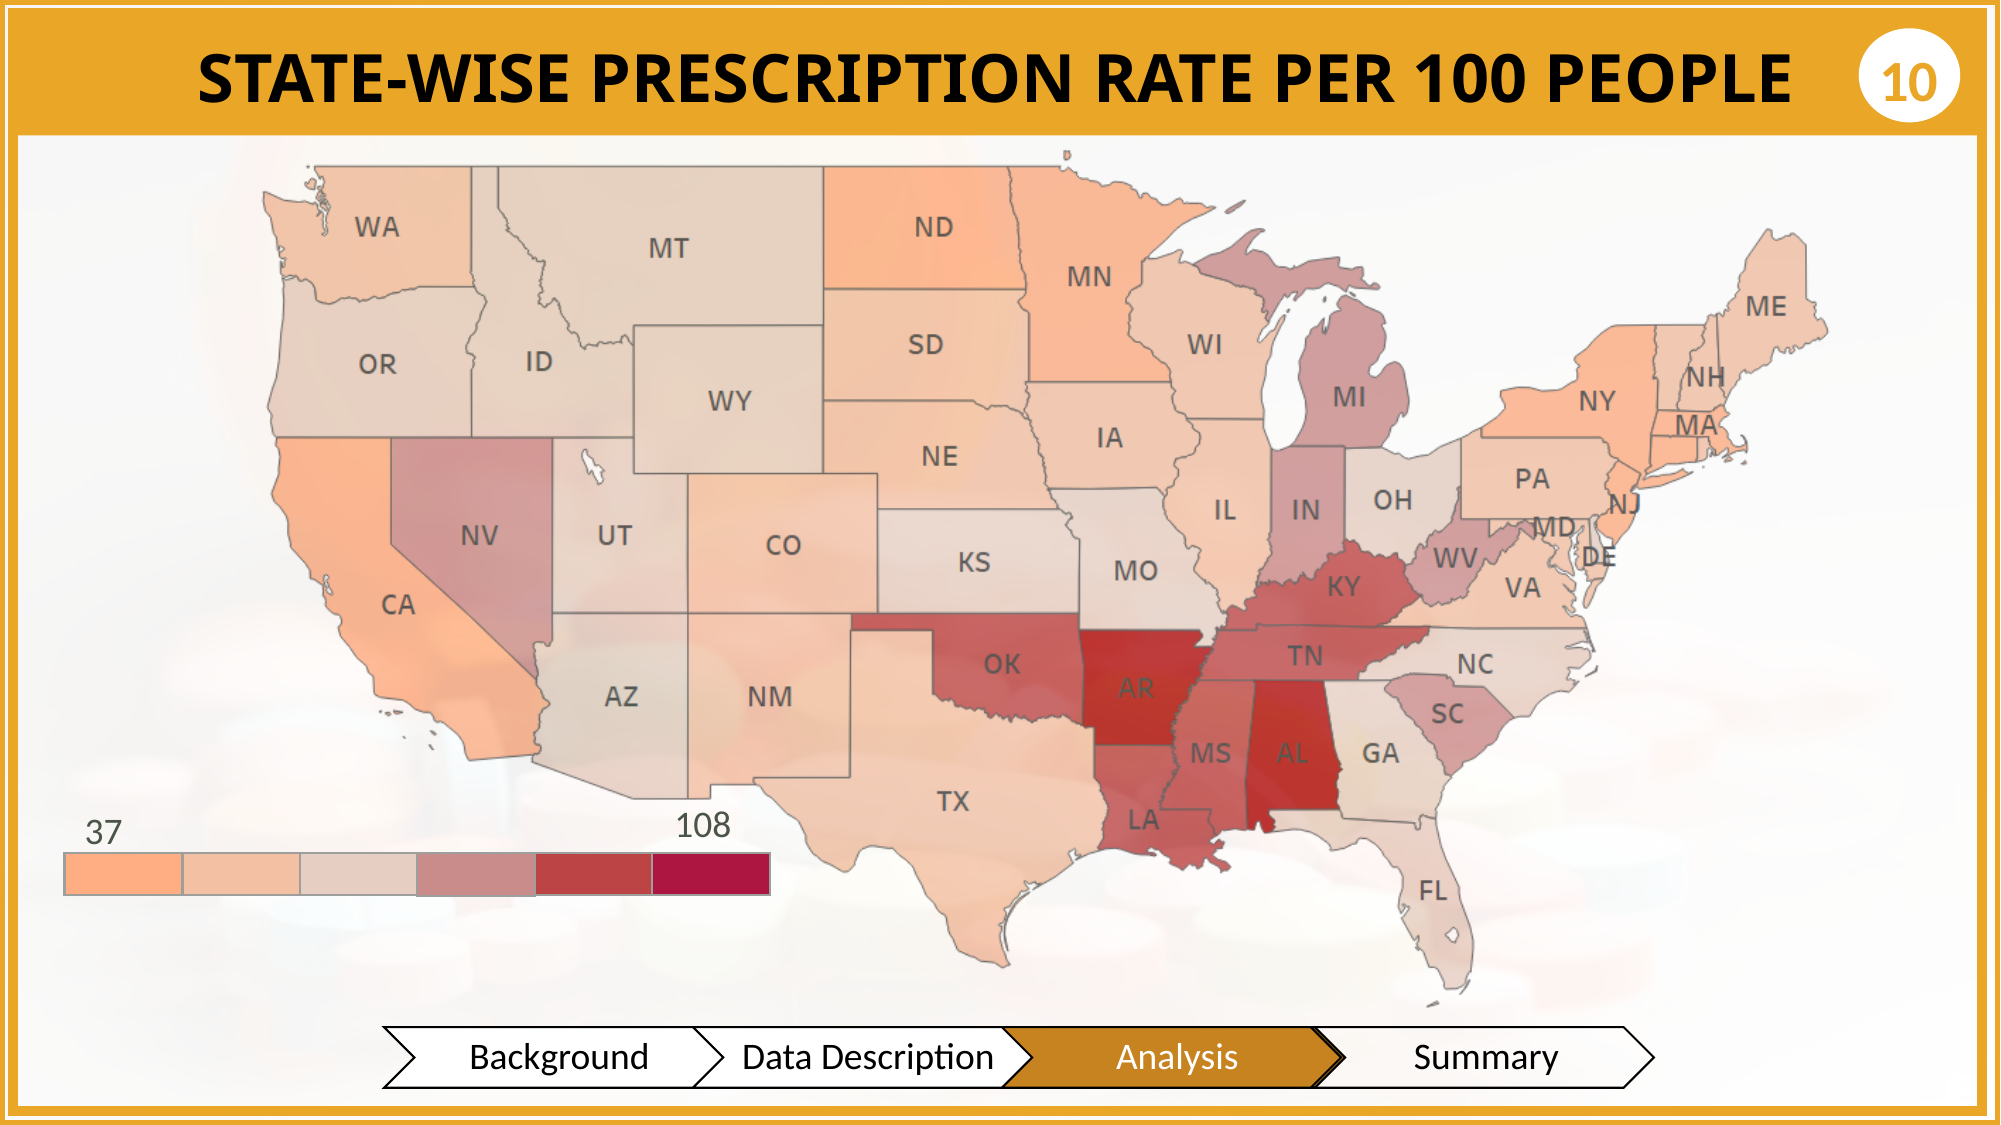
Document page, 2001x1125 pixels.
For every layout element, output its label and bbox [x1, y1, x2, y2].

text_box [1859, 29, 1967, 122]
picture [0, 0, 1997, 1125]
text_box [383, 1027, 1655, 1088]
text_box [64, 792, 807, 896]
